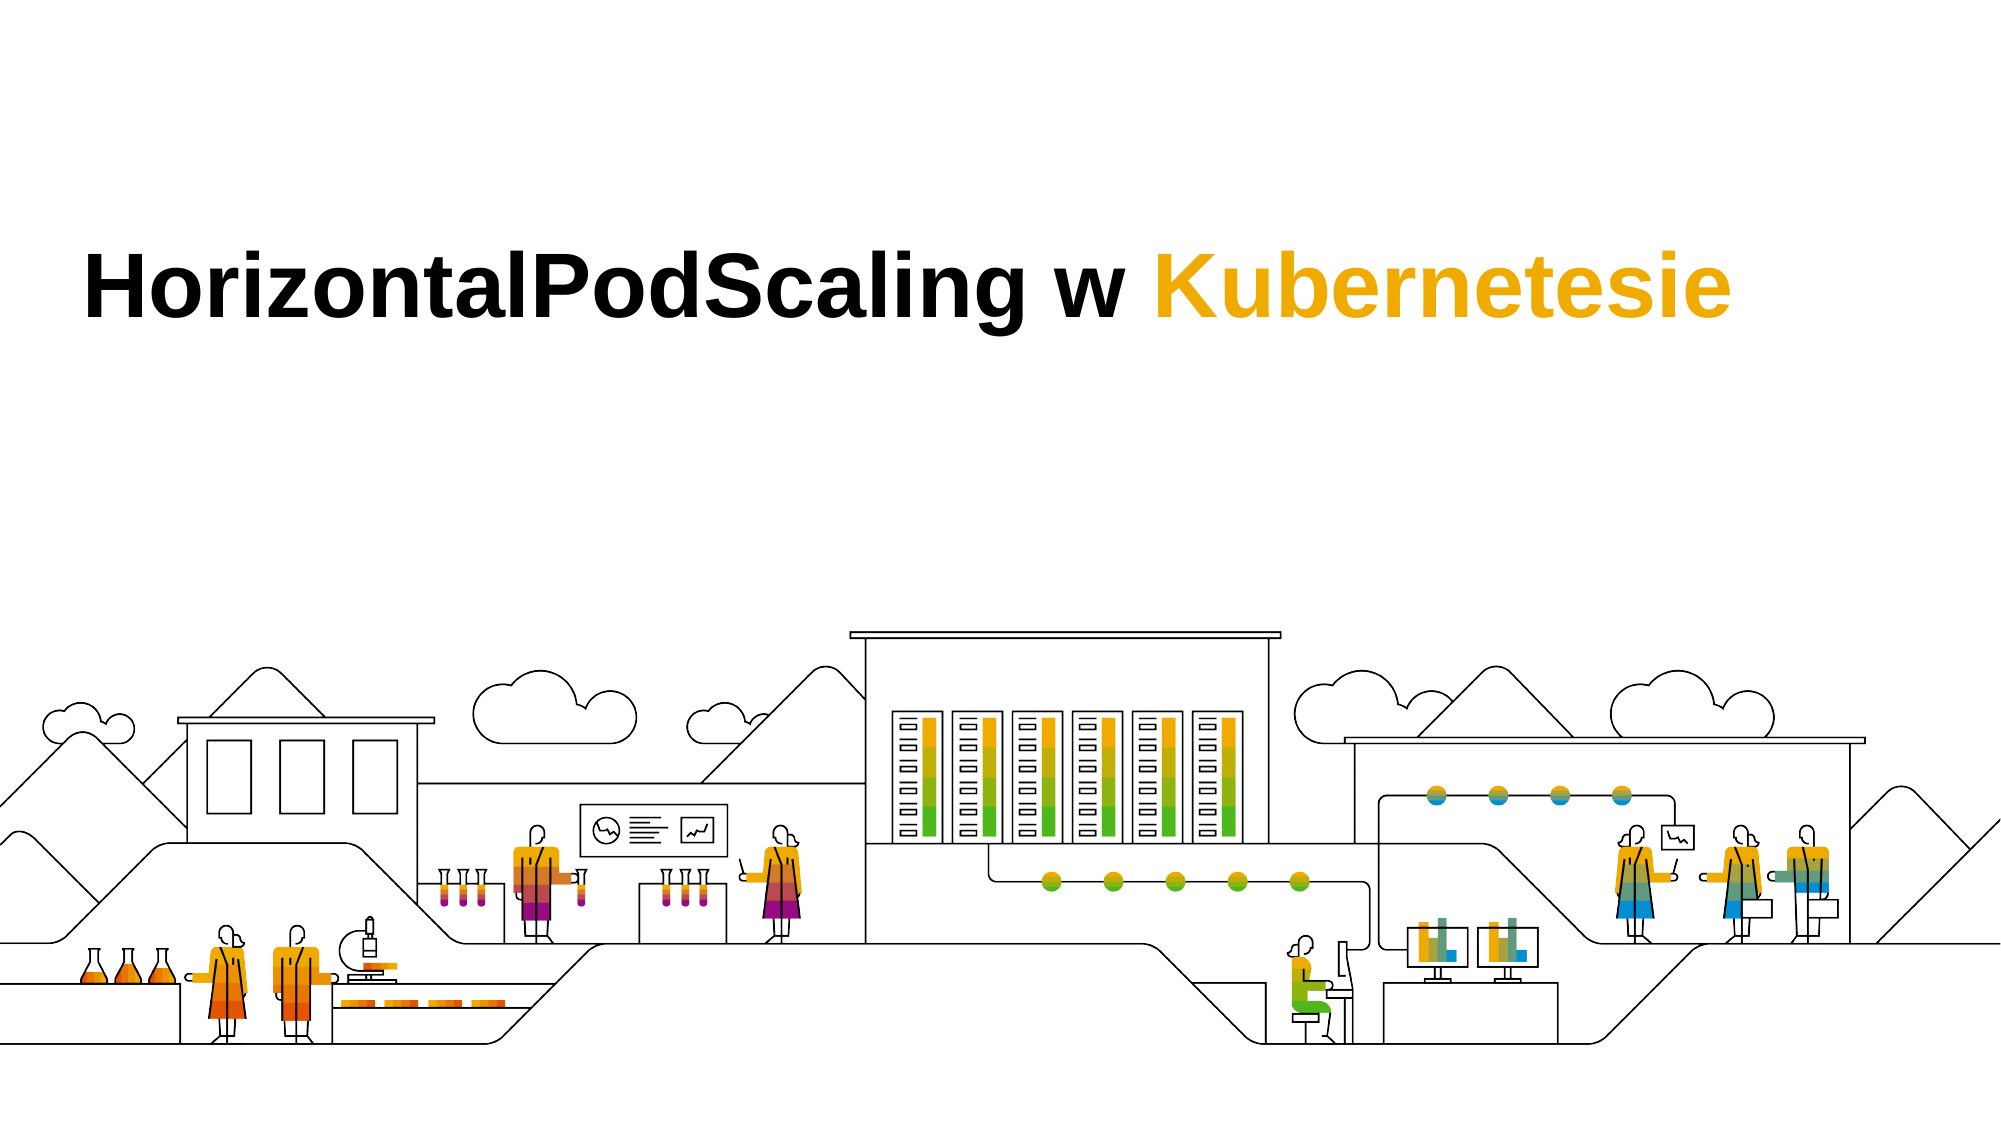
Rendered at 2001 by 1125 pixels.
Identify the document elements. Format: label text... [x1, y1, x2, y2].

title HorizontalPodScaling w Kubernetesie [82, 225, 1918, 337]
picture [0, 561, 2001, 1125]
